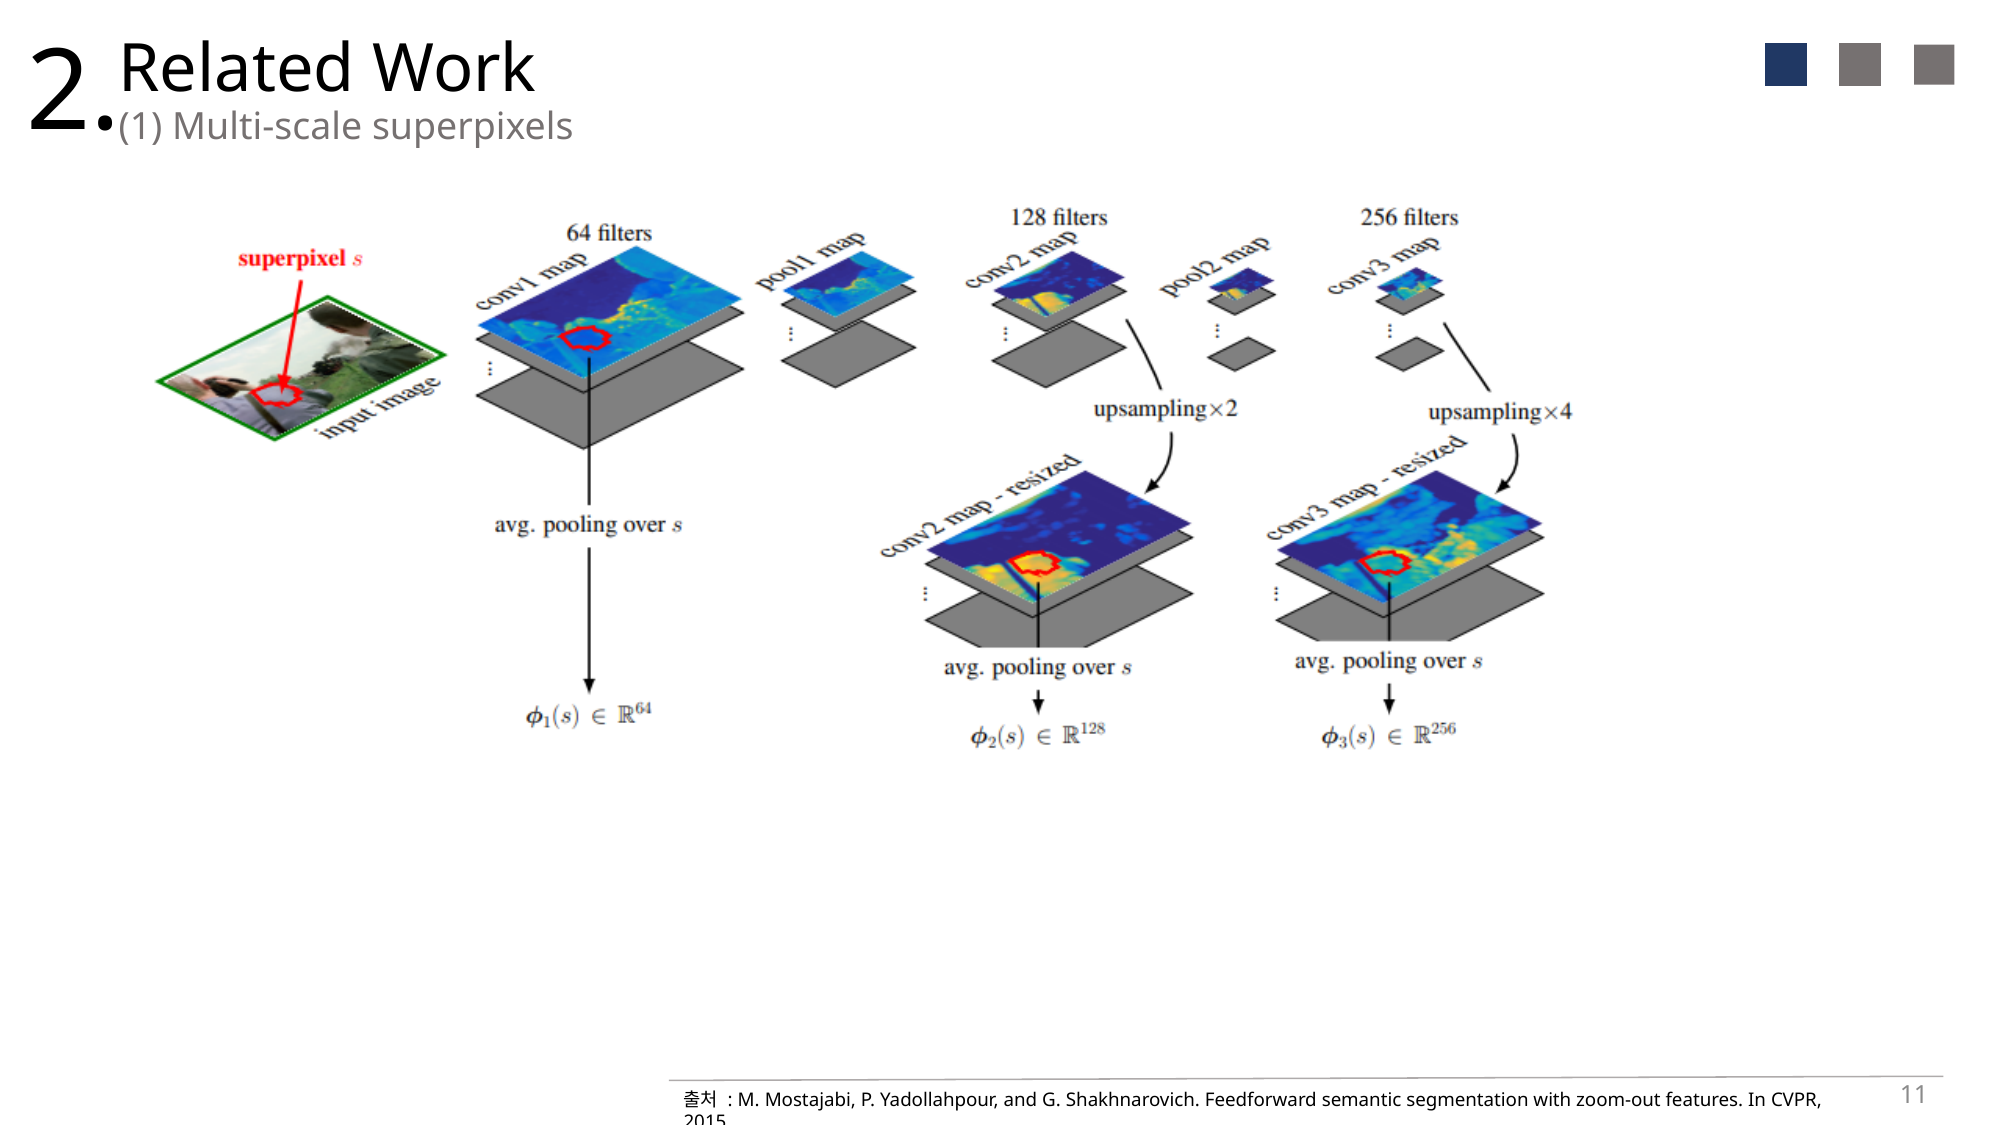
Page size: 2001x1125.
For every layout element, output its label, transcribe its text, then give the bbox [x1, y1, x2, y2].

text_box 2. [11, 10, 136, 160]
text_box [1765, 43, 1807, 86]
slide_number 11 [1493, 1065, 1944, 1076]
slide_number 11 [1881, 1081, 1944, 1125]
text_box [1913, 43, 1955, 86]
text_box [1839, 43, 1881, 86]
text_box (1) Multi-scale superpixels [136, 94, 1666, 155]
text_box 출처 : M. Mostajabi, P. Yadollahpour, and G. Shakhnarovich. Feedforward semantic segmentation with zoom-out features. In CVPR, 2015 [668, 1081, 1881, 1125]
text_box Related Work [136, 17, 1678, 112]
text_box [668, 1076, 1944, 1081]
picture [103, 172, 1606, 759]
